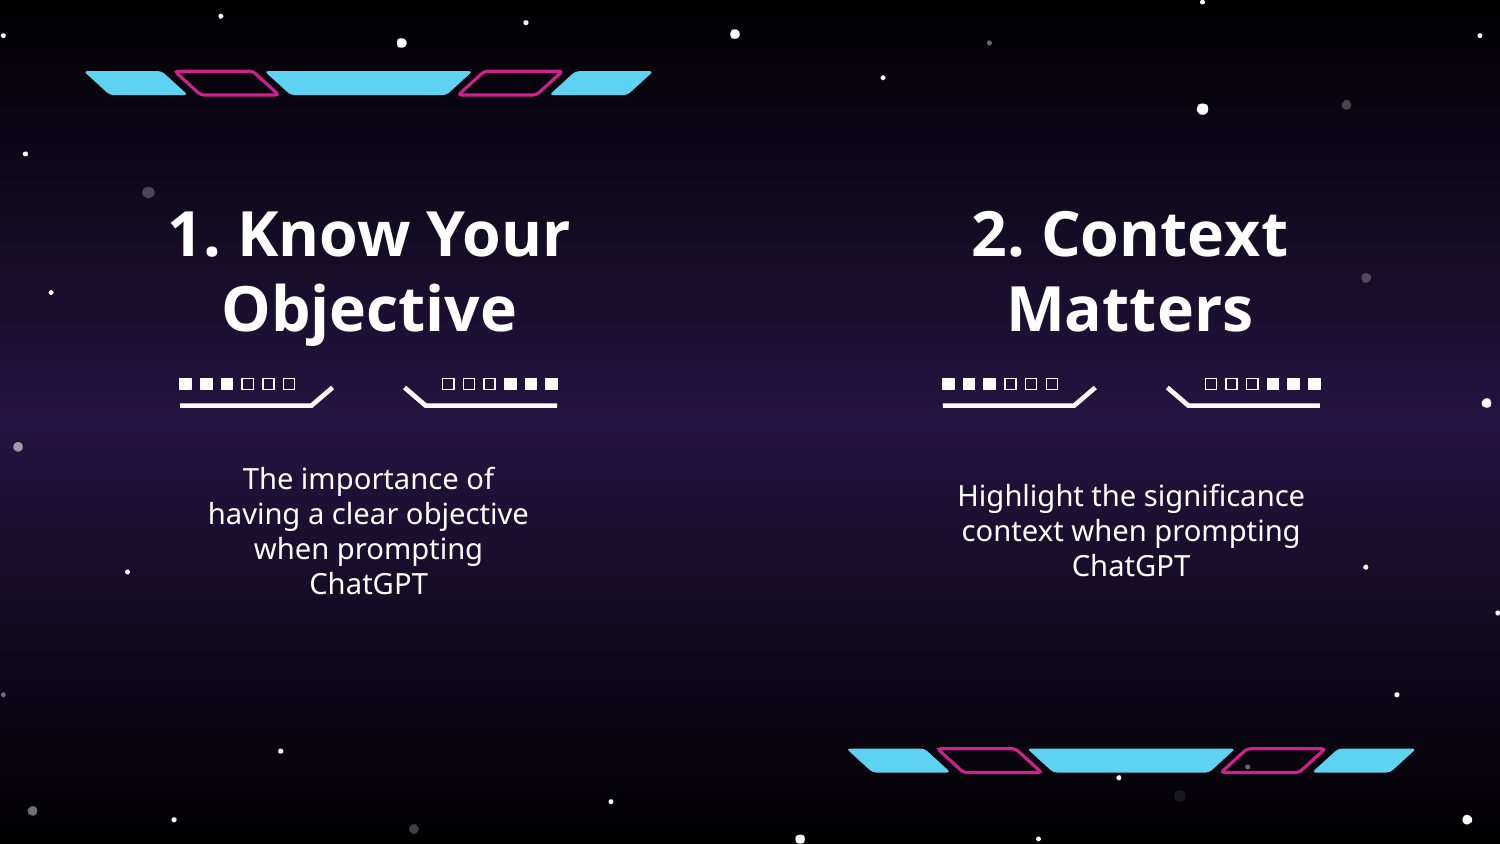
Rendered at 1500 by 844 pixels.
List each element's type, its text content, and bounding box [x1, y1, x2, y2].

subtitle The importance of having a clear objective when prompting ChatGPT [177, 454, 560, 606]
title 1. Know Your Objective [115, 178, 624, 363]
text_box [179, 378, 558, 406]
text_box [942, 378, 1321, 406]
subtitle Highlight the significance context when prompting ChatGPT [940, 454, 1322, 606]
title 2. Context Matters [876, 178, 1384, 341]
picture [0, 0, 1500, 844]
